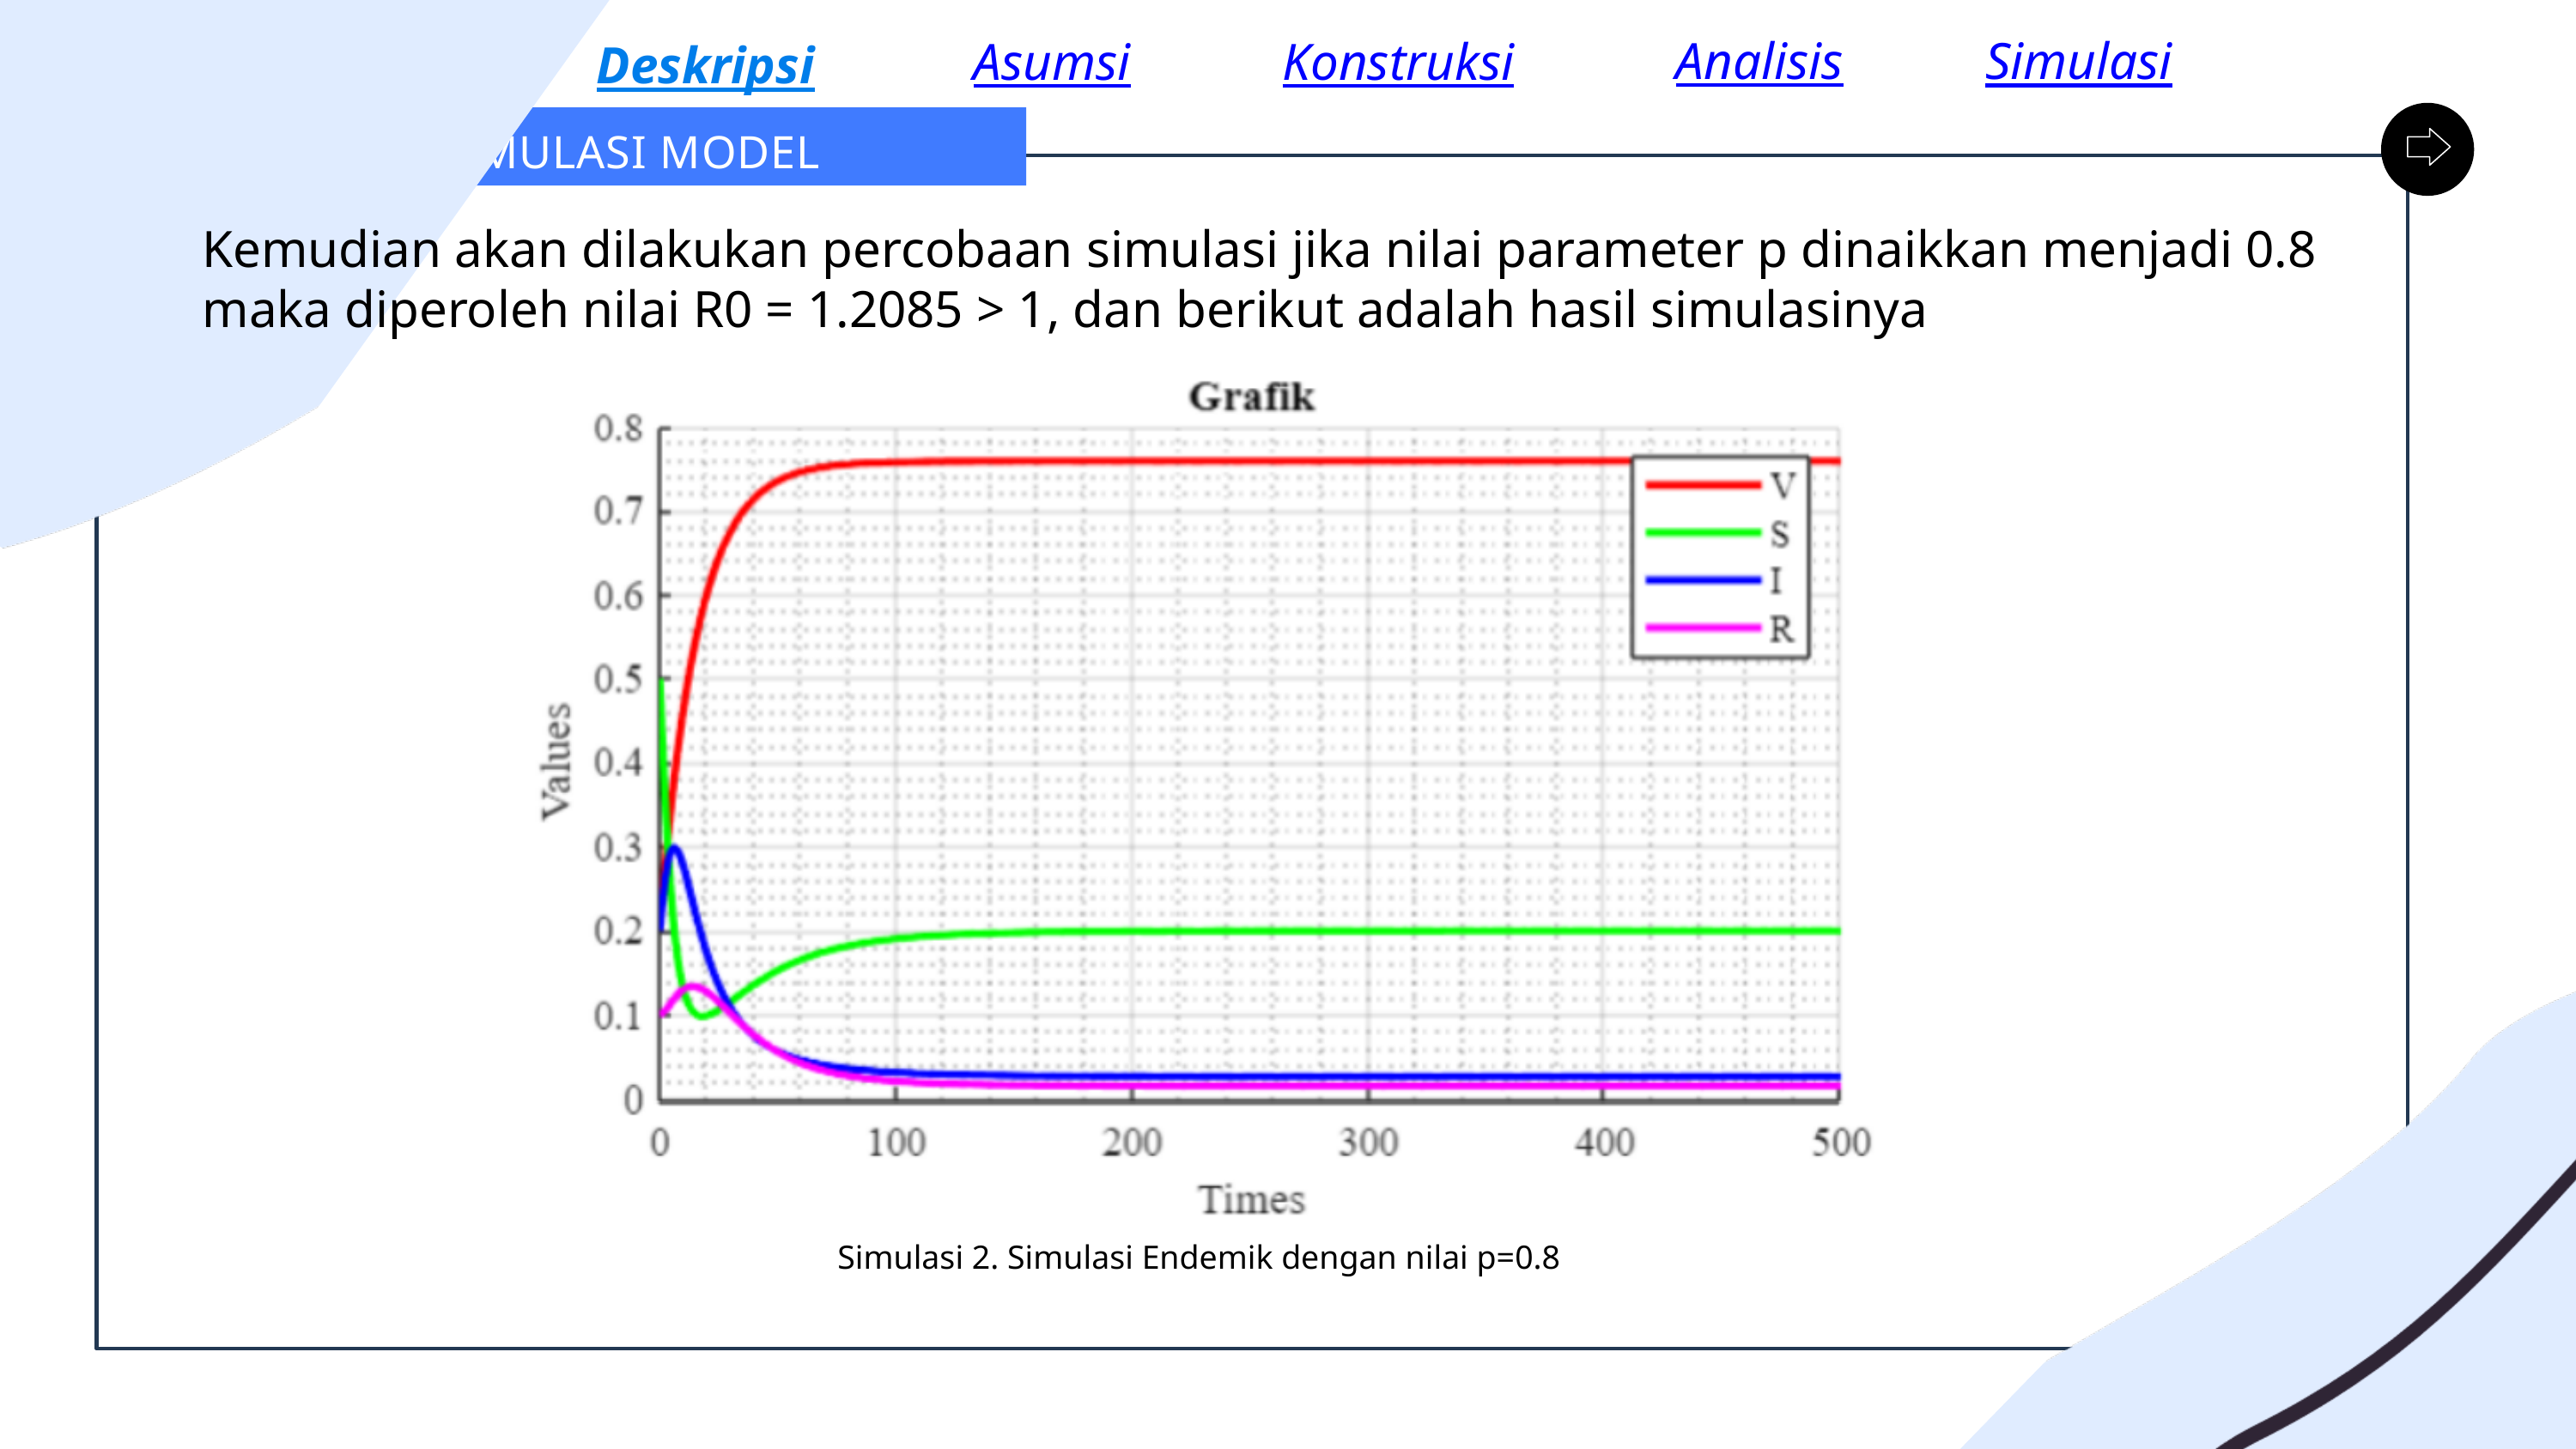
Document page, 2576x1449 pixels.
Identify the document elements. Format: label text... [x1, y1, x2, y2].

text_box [2380, 102, 2475, 197]
text_box [94, 344, 2409, 1350]
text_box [182, 106, 1194, 186]
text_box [513, 29, 2334, 98]
text_box [460, 154, 2409, 210]
picture [521, 364, 1911, 1230]
text_box [0, 0, 610, 650]
text_box Kemudian akan dilakukan percobaan simulasi jika nilai parameter p dinaikkan menjadi 0.8 maka diperoleh nilai R0 = 1.2085 > 1, dan berikut adalah hasil simulasinya [189, 210, 2427, 344]
text_box Simulasi 2. Simulasi Endemik dengan nilai p=0.8 [824, 1236, 1649, 1282]
text_box [1959, 895, 2576, 1449]
